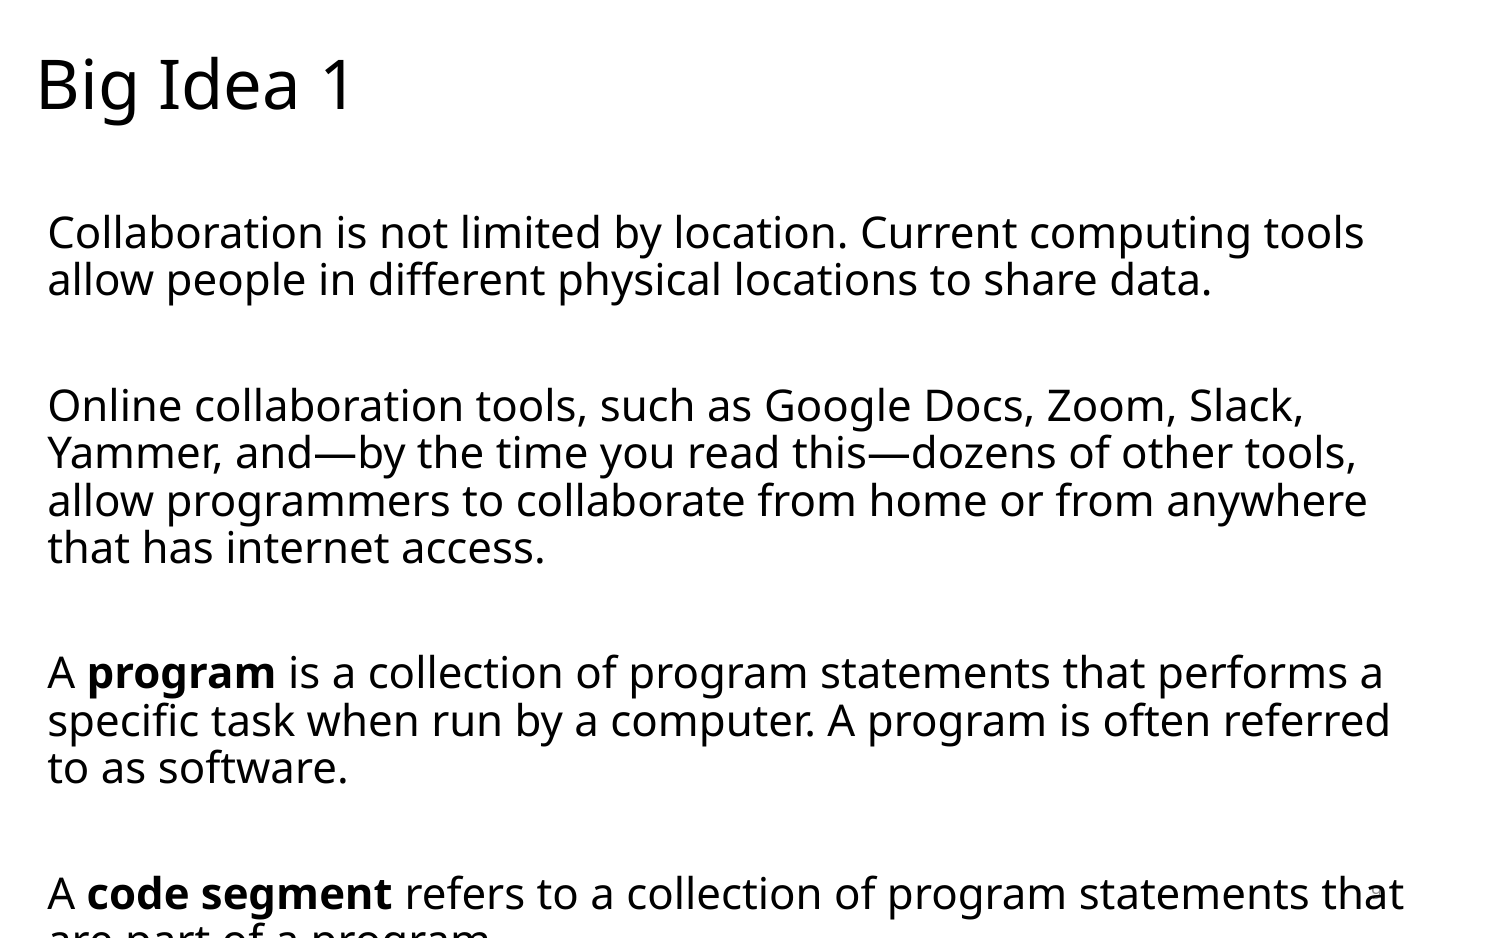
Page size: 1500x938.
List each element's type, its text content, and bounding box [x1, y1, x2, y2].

slide_number 9 [1059, 868, 1397, 919]
list ﻿ Collaboration is not limited by location. Current computing tools allow people in different physical locations to share data. Online collaboration tools, such as Google Docs, Zoom, Slack, Yammer, and—by the time you read this—dozens of other tools, allow programmers to collaborate from home or from anywhere that has internet access. ﻿﻿A program is a collection of program statements that performs a specific task when run by a computer. A program is often referred to as software. ﻿ A code segment refers to a collection of program statements that are part of a program. [32, 140, 1460, 919]
title Big Idea 1 [20, 18, 1315, 157]
